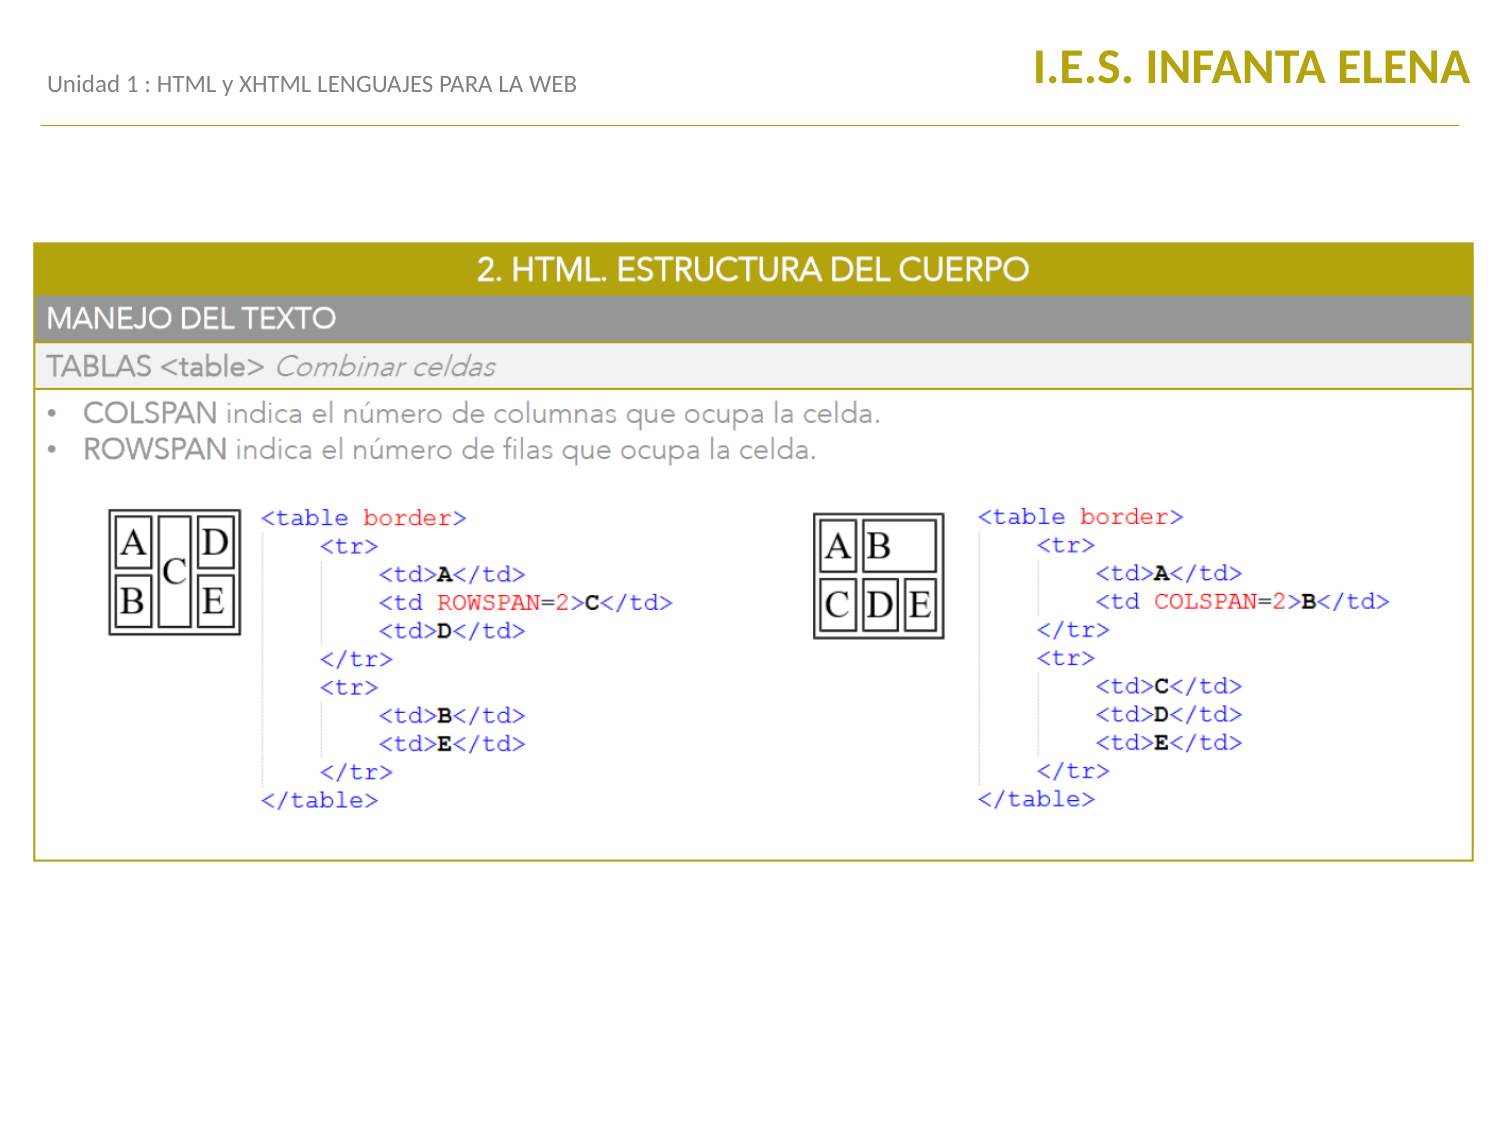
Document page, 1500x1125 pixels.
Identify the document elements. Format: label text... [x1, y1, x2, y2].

text_box Unidad 1 : HTML y XHTML LENGUAJES PARA LA WEB [32, 60, 594, 106]
text_box I.E.S. INFANTA ELENA [1018, 26, 1486, 102]
picture [29, 235, 1477, 867]
